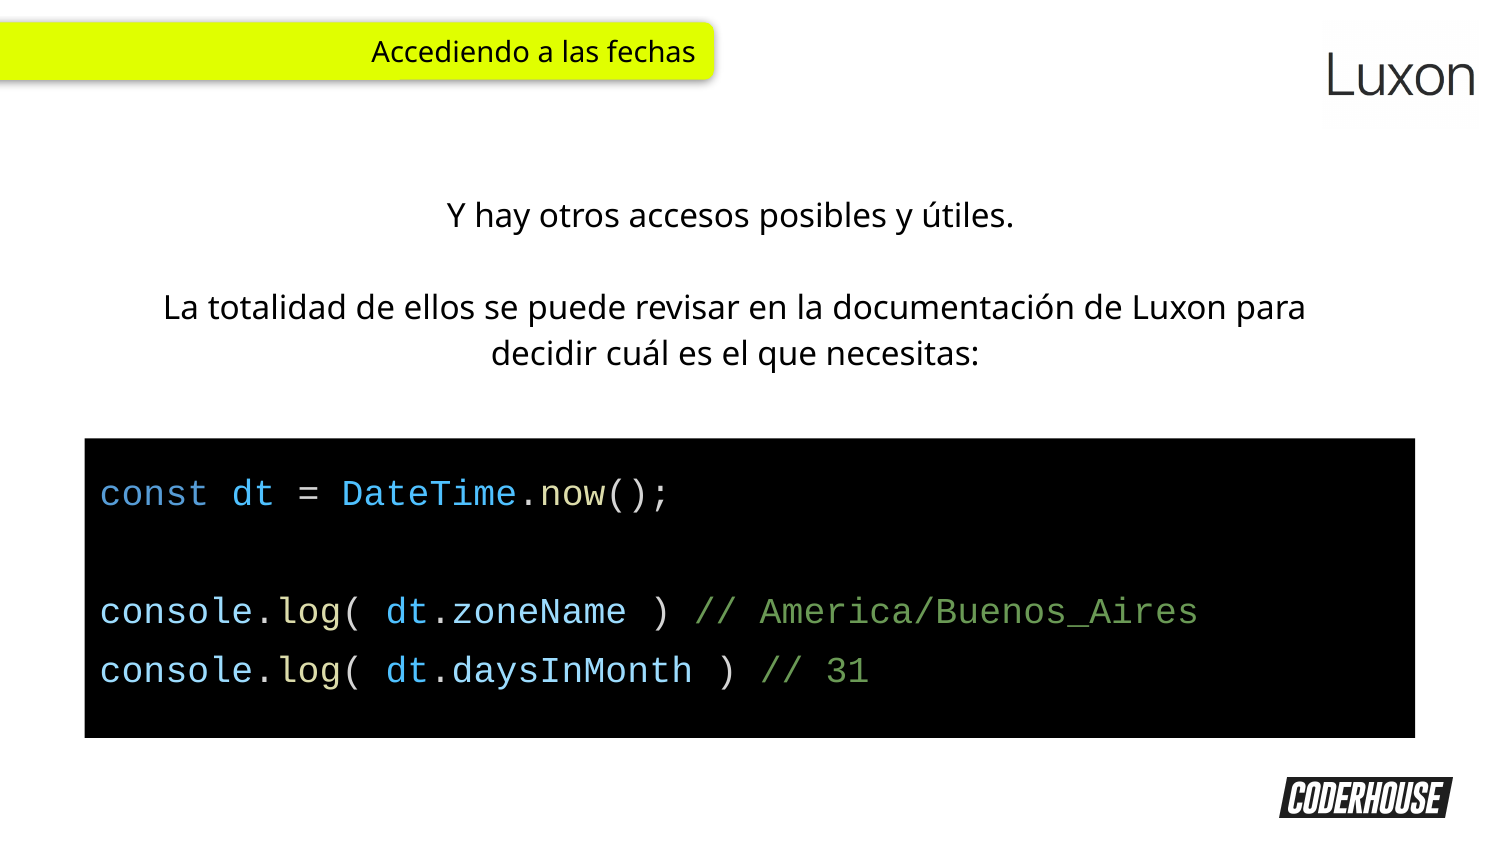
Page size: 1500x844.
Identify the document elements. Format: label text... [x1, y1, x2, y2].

text_box Y hay otros accesos posibles y útiles. La totalidad de ellos se puede revisar en la documentación de Luxon para decidir cuál es el que necesitas: [107, 173, 1364, 359]
text_box const dt = DateTime.now(); console.log( dt.zoneName ) // America/Buenos_Aires console.log( dt.daysInMonth ) // 31 [84, 438, 1416, 738]
text_box Accediendo a las fechas [0, 22, 715, 80]
picture [1279, 777, 1453, 818]
picture [1322, 20, 1479, 130]
